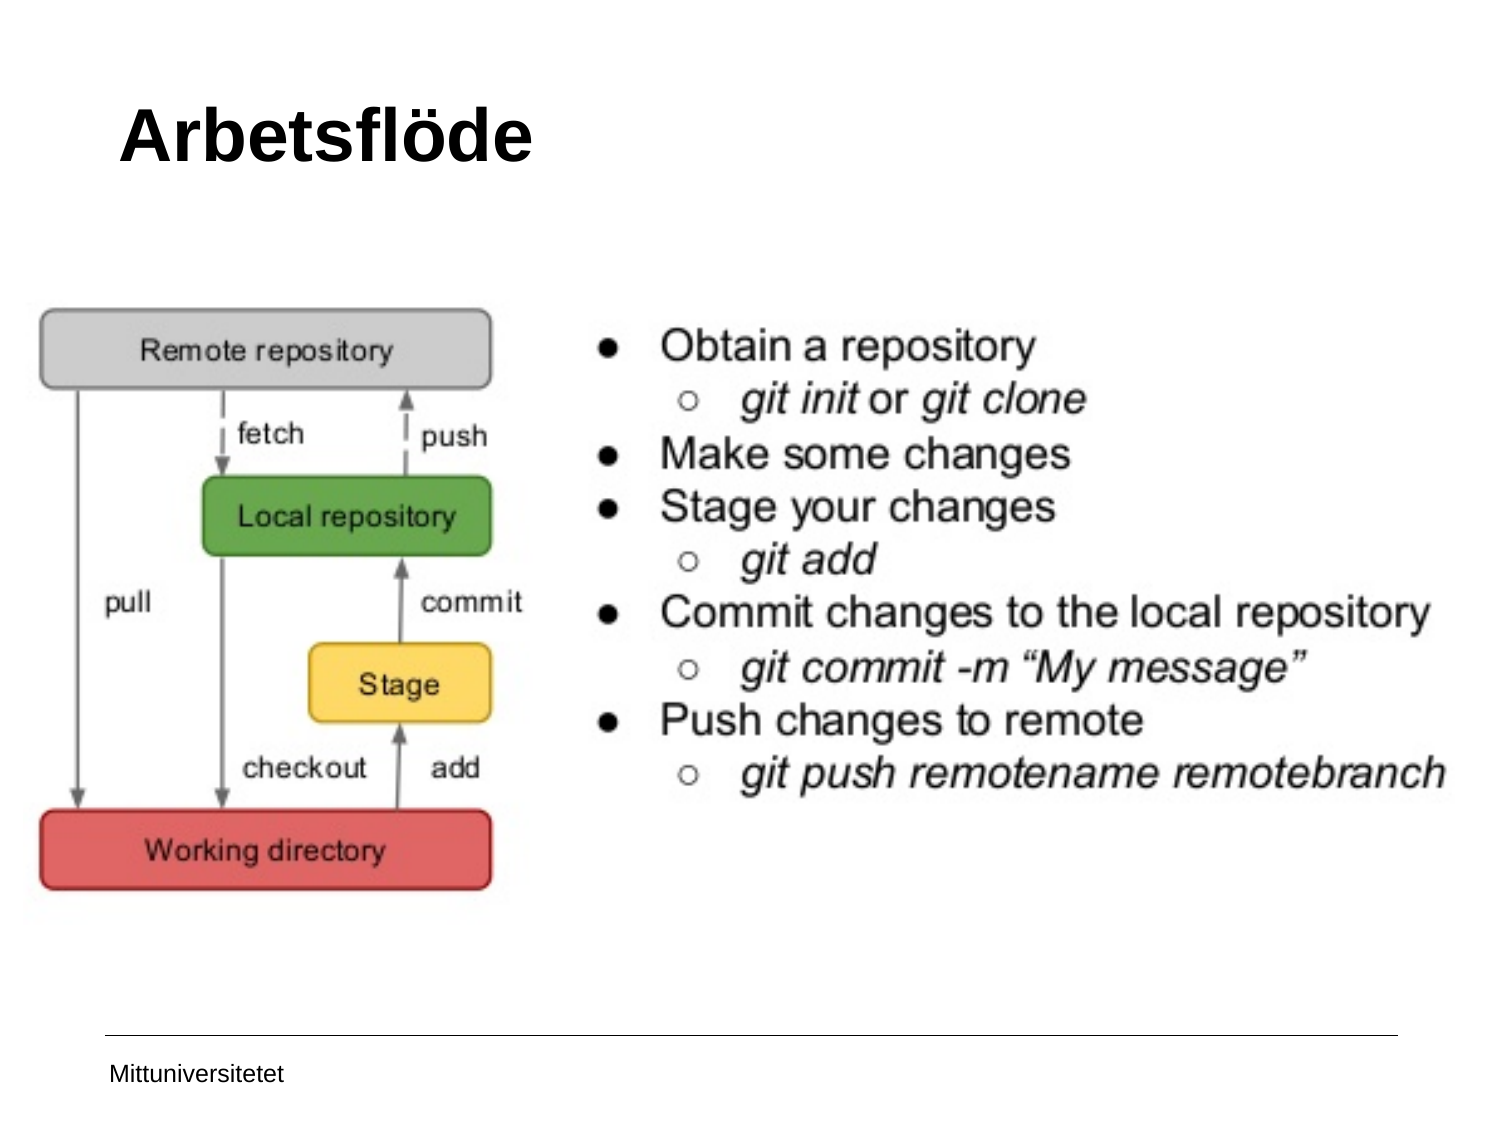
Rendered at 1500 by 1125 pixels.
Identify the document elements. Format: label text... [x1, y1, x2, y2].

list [23, 288, 1482, 925]
title Arbetsflöde [103, 93, 1402, 201]
